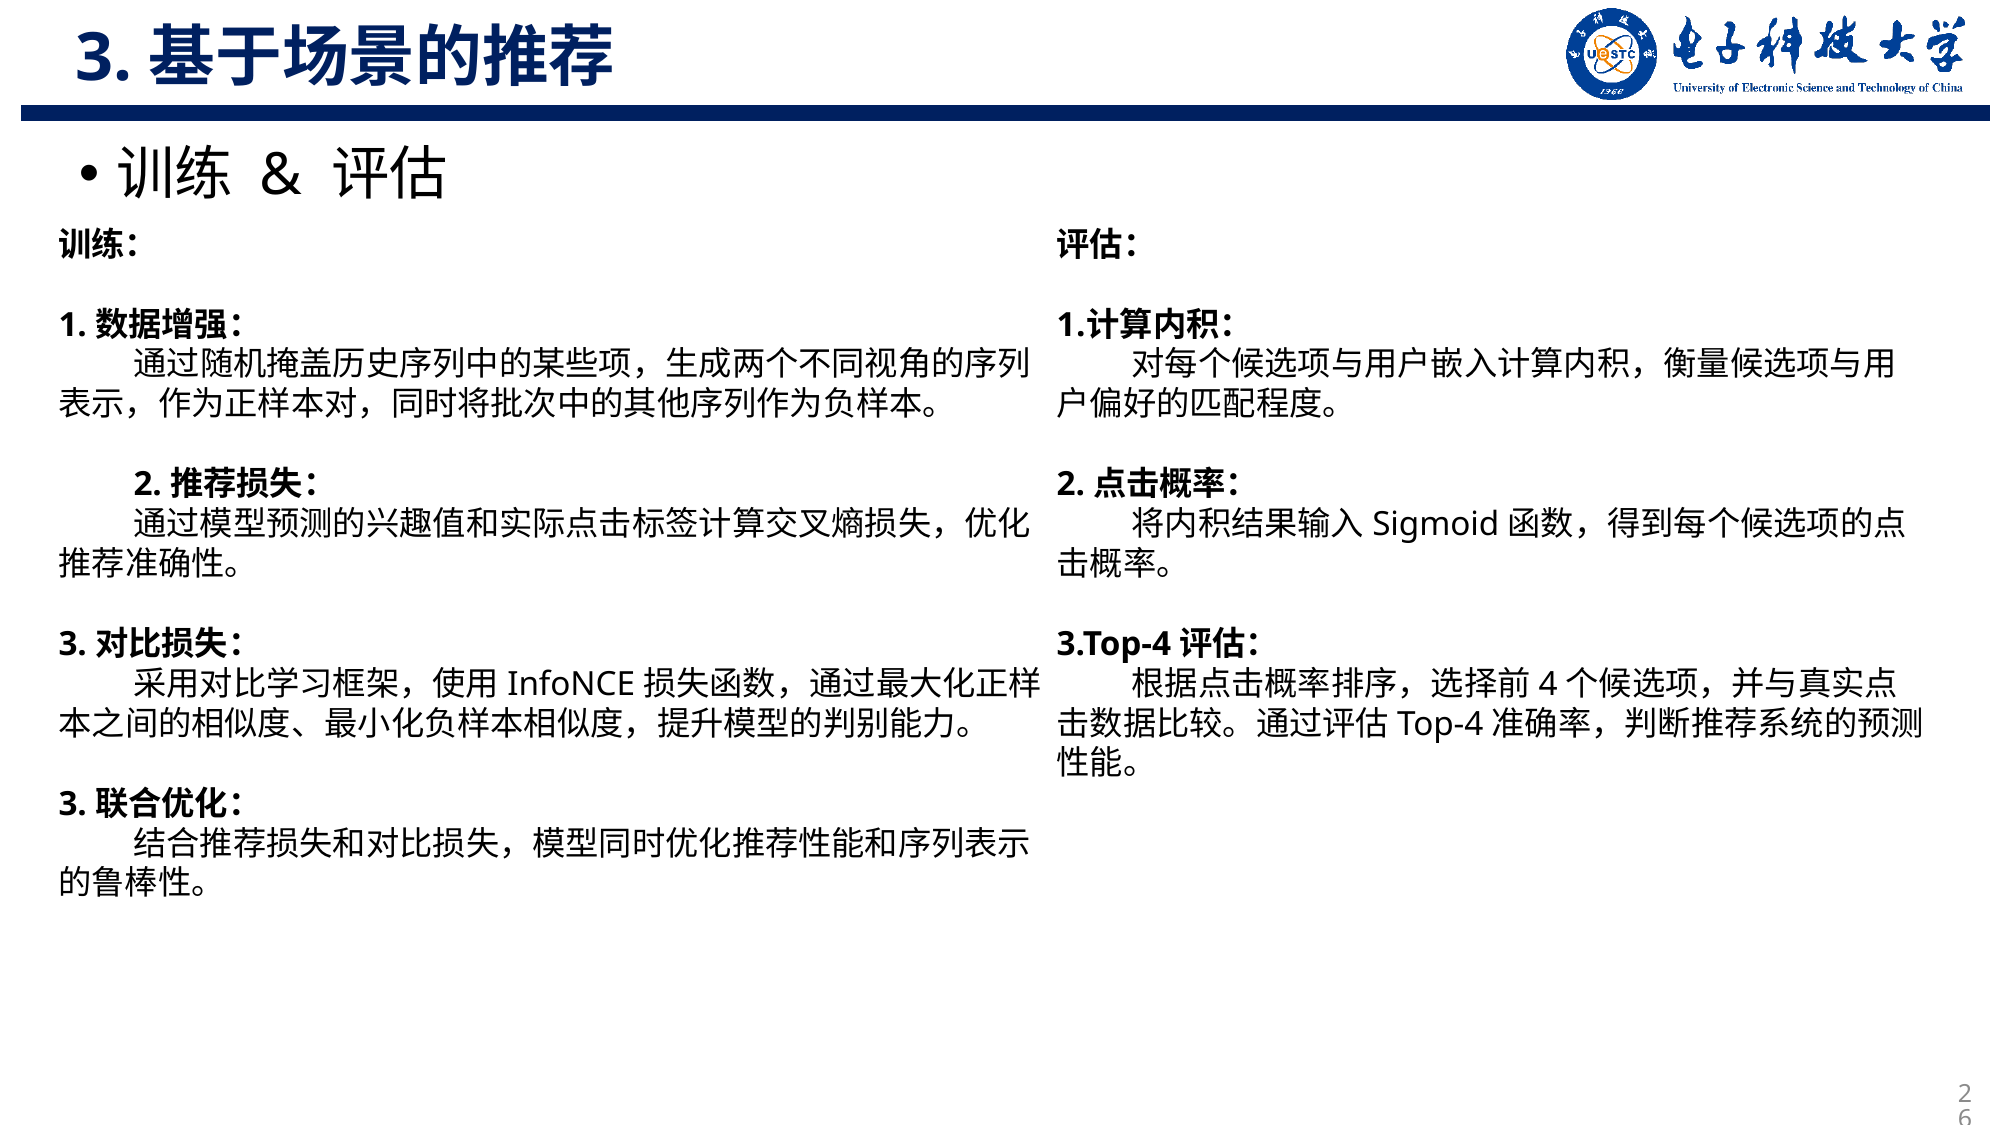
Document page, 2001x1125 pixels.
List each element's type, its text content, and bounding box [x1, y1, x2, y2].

text_box 评估： 计算内积： 对每个候选项与用户嵌入计算内积，衡量候选项与用户偏好的匹配程度。 2.点击概率： 将内积结果输入Sigmoid函数，得到每个候选项的点击概率。 3.Top-4评估： 根据点击概率排序，选择前4个候选项，并与真实点击数据比较。通过评估Top-4准确率，判断推荐系统的预测性能。 [1041, 215, 1943, 790]
text_box 训练： 1.数据增强： 通过随机掩盖历史序列中的某些项，生成两个不同视角的序列表示，作为正样本对，同时将批次中的其他序列作为负样本。 2.推荐损失： 通过模型预测的兴趣值和实际点击标签计算交叉熵损失，优化推荐准确性。 3.对比损失： 采用对比学习框架，使用InfoNCE损失函数，通过最大化正样本之间的相似度、最小化负样本相似度，提升模型的判别能力。 3.联合优化： 结合推荐损失和对比损失，模型同时优化推荐性能和序列表示的鲁棒性。 [43, 215, 1064, 949]
text_box 训练 & 评估 [63, 137, 1064, 215]
text_box 3.基于场景的推荐 [60, 5, 1435, 101]
text_box 26 [1943, 1065, 2000, 1125]
picture [1566, 8, 1965, 100]
